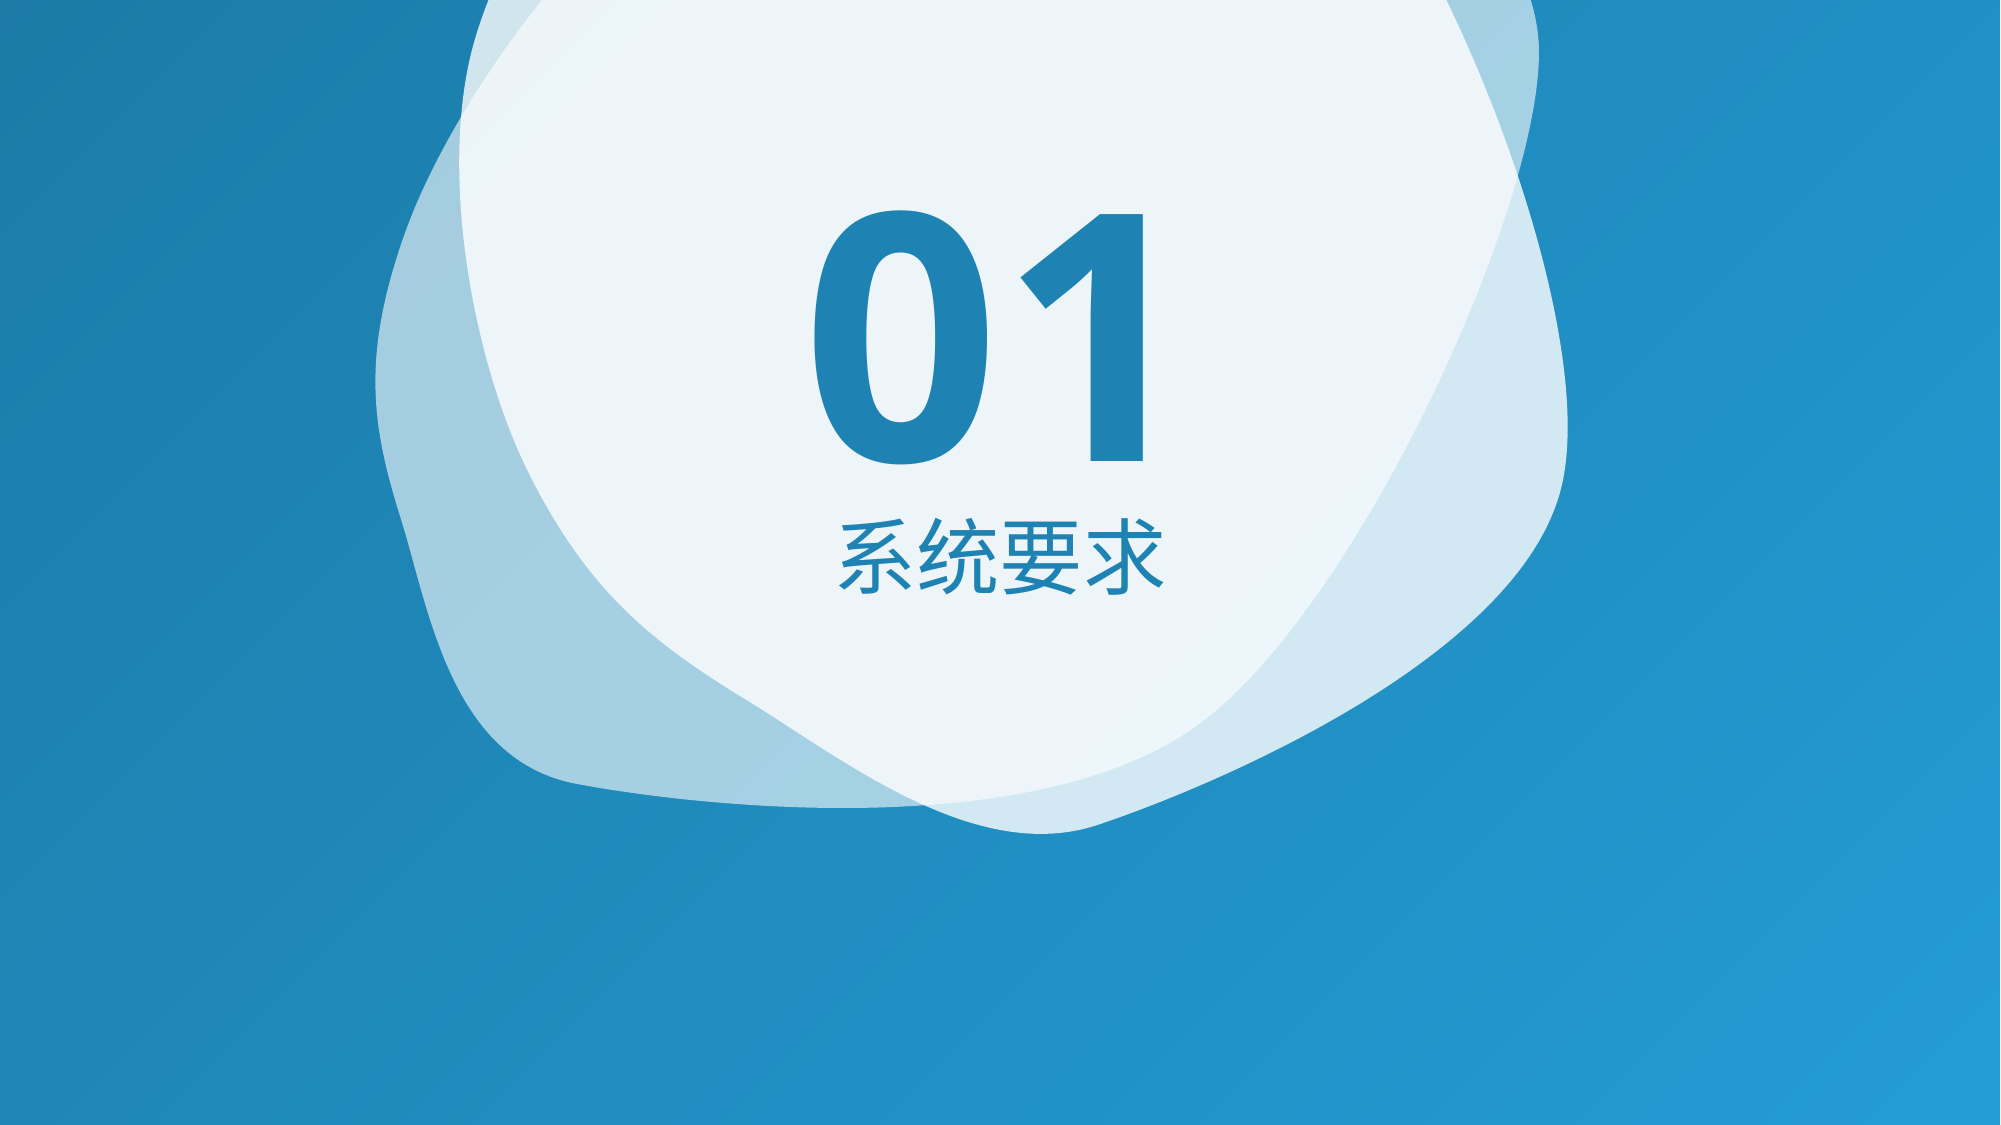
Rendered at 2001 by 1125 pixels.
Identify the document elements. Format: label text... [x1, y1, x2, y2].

list 系统要求 [610, 497, 1389, 633]
list 01 [761, 108, 1239, 497]
